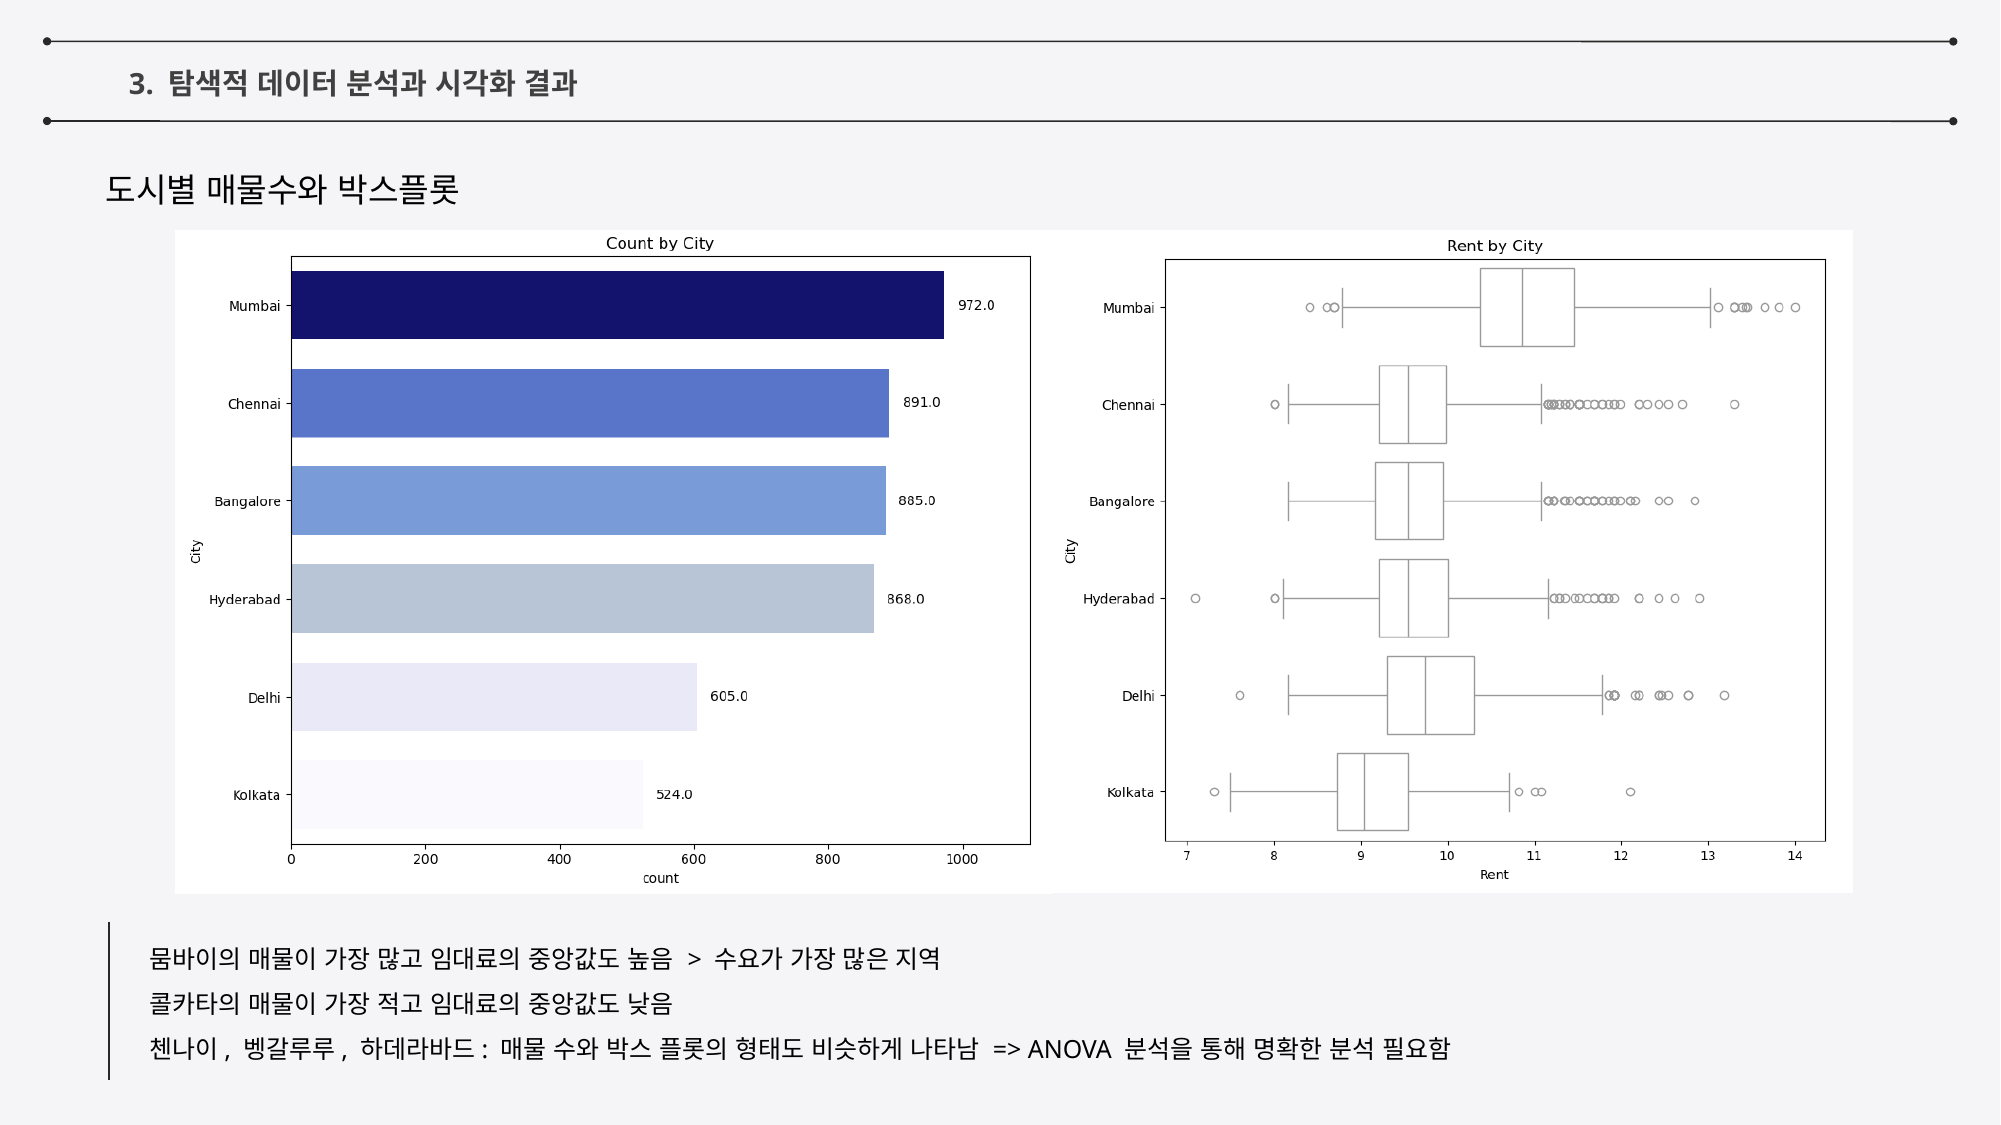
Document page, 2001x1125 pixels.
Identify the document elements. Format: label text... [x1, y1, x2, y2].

picture [175, 230, 1853, 894]
text_box 3. 탐색적 데이터 분석과 시각화 결과 [113, 57, 779, 108]
text_box 도시별 매물수와 박스플롯 [91, 142, 1091, 217]
text_box 뭄바이의 매물이 가장 많고 임대료의 중앙값도 높음 > 수요가 가장 많은 지역 콜카타의 매물이 가장 적고 임대료의 중앙값도 낮음 첸나이, 벵갈루루, 하데라바드: 매물 수와 박스 플롯의 형태도 비슷하게 나타남 => ANOVA 분석을 통해 명확한 분석 필요함 [134, 921, 1834, 1072]
